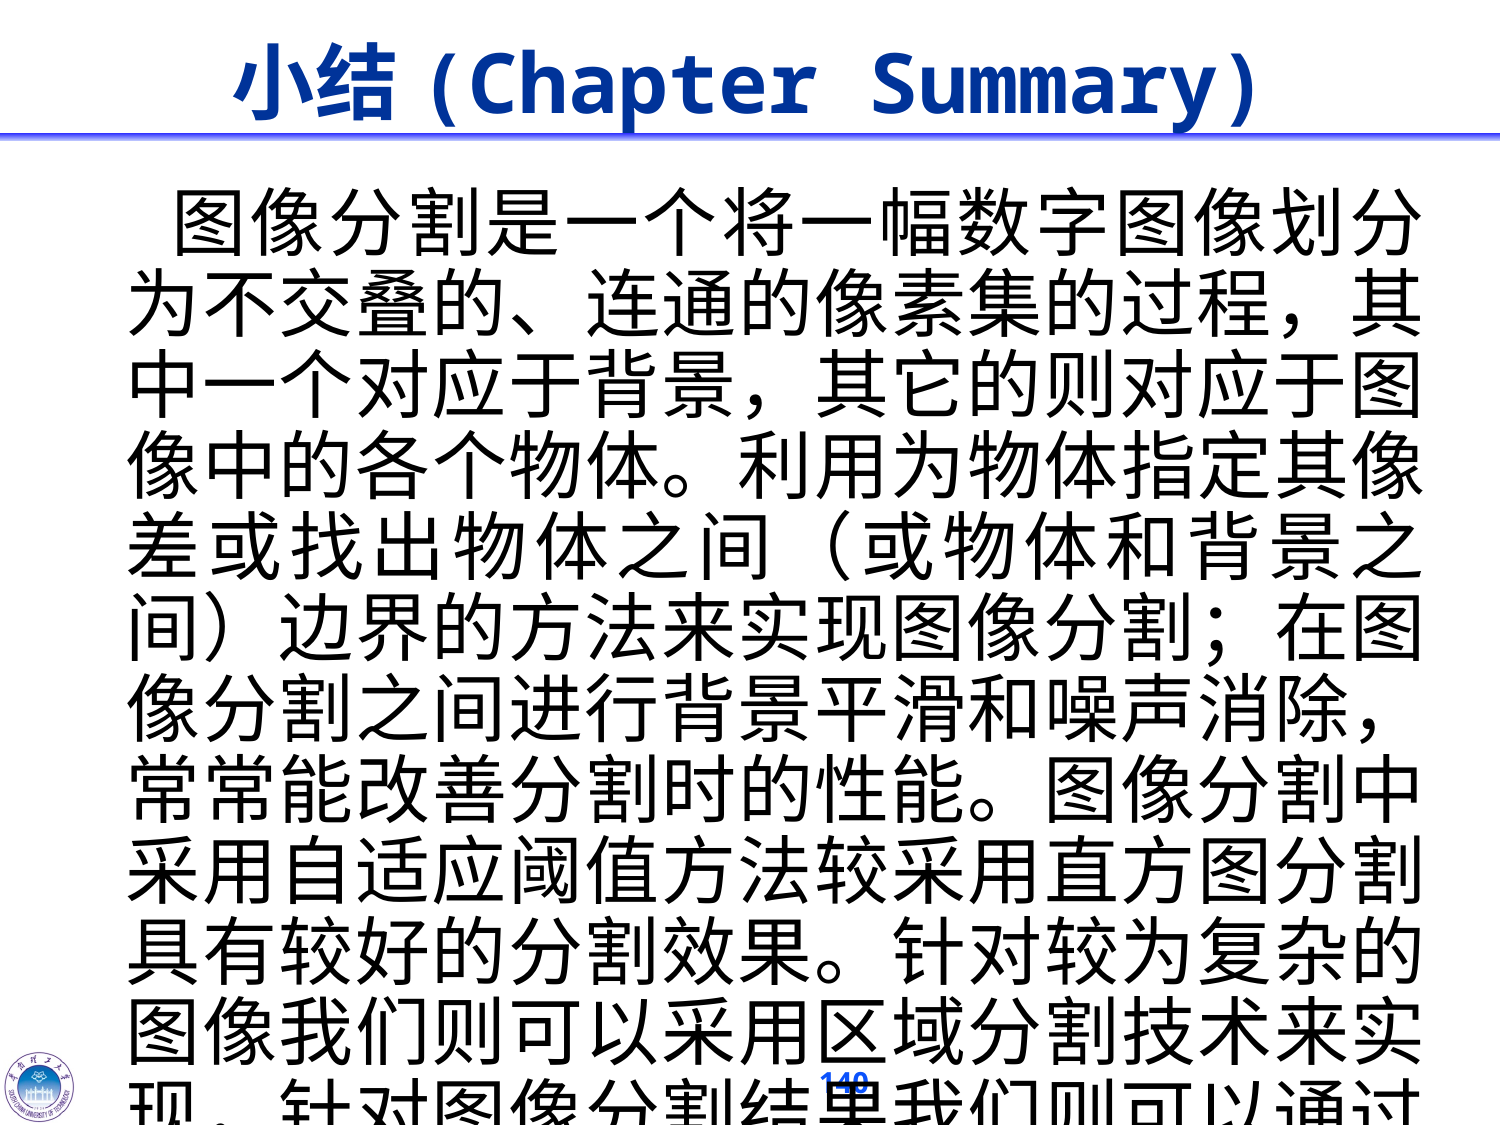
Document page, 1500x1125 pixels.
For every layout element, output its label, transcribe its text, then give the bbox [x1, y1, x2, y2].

list 图像分割是一个将一幅数字图像划分为不交叠的、连通的像素集的过程，其中一个对应于背景，其它的则对应于图像中的各个物体。利用为物体指定其像差或找出物体之间（或物体和背景之间）边界的方法来实现图像分割；在图像分割之间进行背景平滑和噪声消除，常常能改善分割时的性能。图像分割中采用自适应阈值方法较采用直方图分割具有较好的分割效果。针对较为复杂的图像我们则可以采用区域分割技术来实现，针对图像分割结果我们则可以通过采用隶属关系图，边界链码，或线段编码来存储。 [73, 177, 1442, 1053]
title 小结(Chapter Summary) [123, 89, 1377, 177]
picture [3, 1051, 75, 1123]
